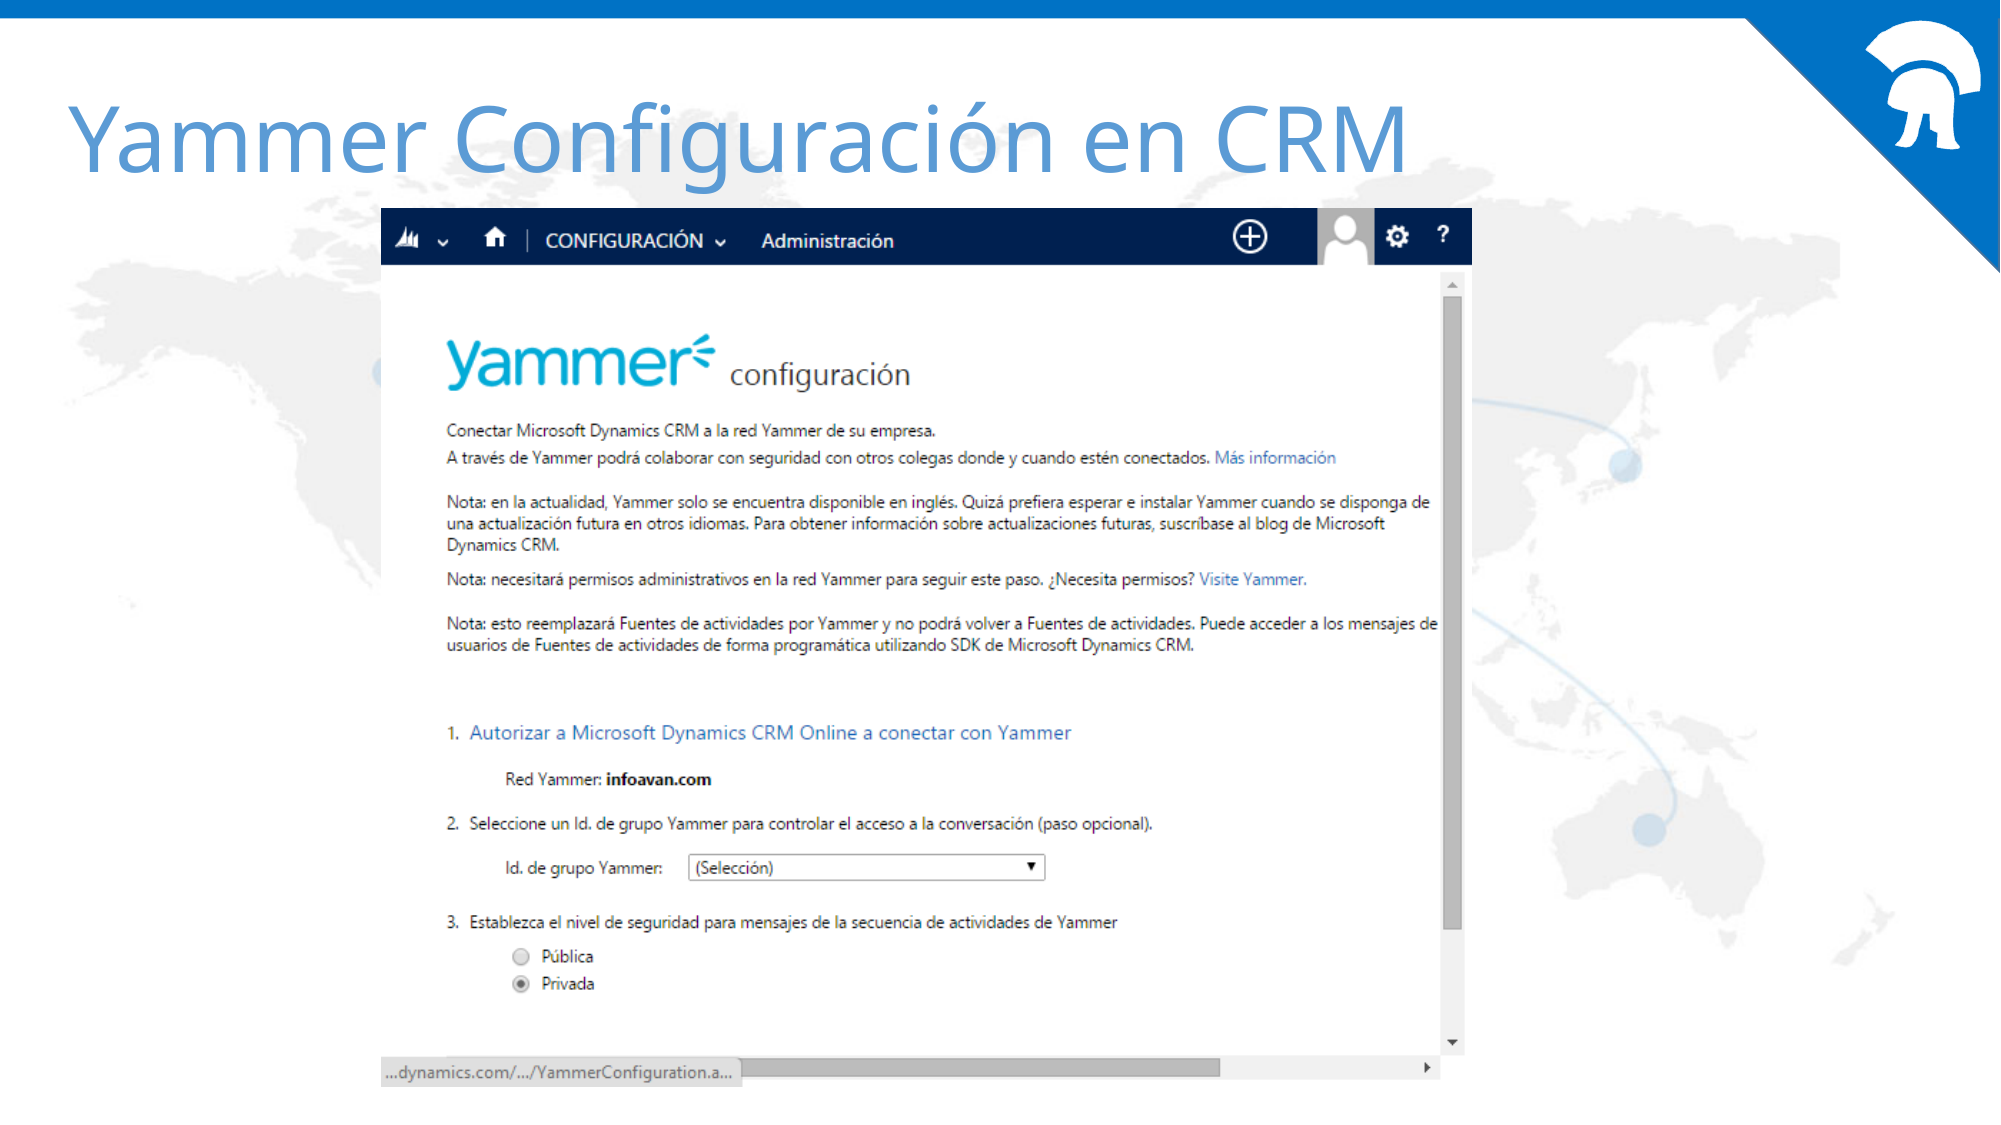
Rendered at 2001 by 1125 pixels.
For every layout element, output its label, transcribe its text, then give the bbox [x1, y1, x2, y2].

title Yammer Configuración en CRM [53, 34, 1871, 252]
picture [0, 0, 2001, 1125]
